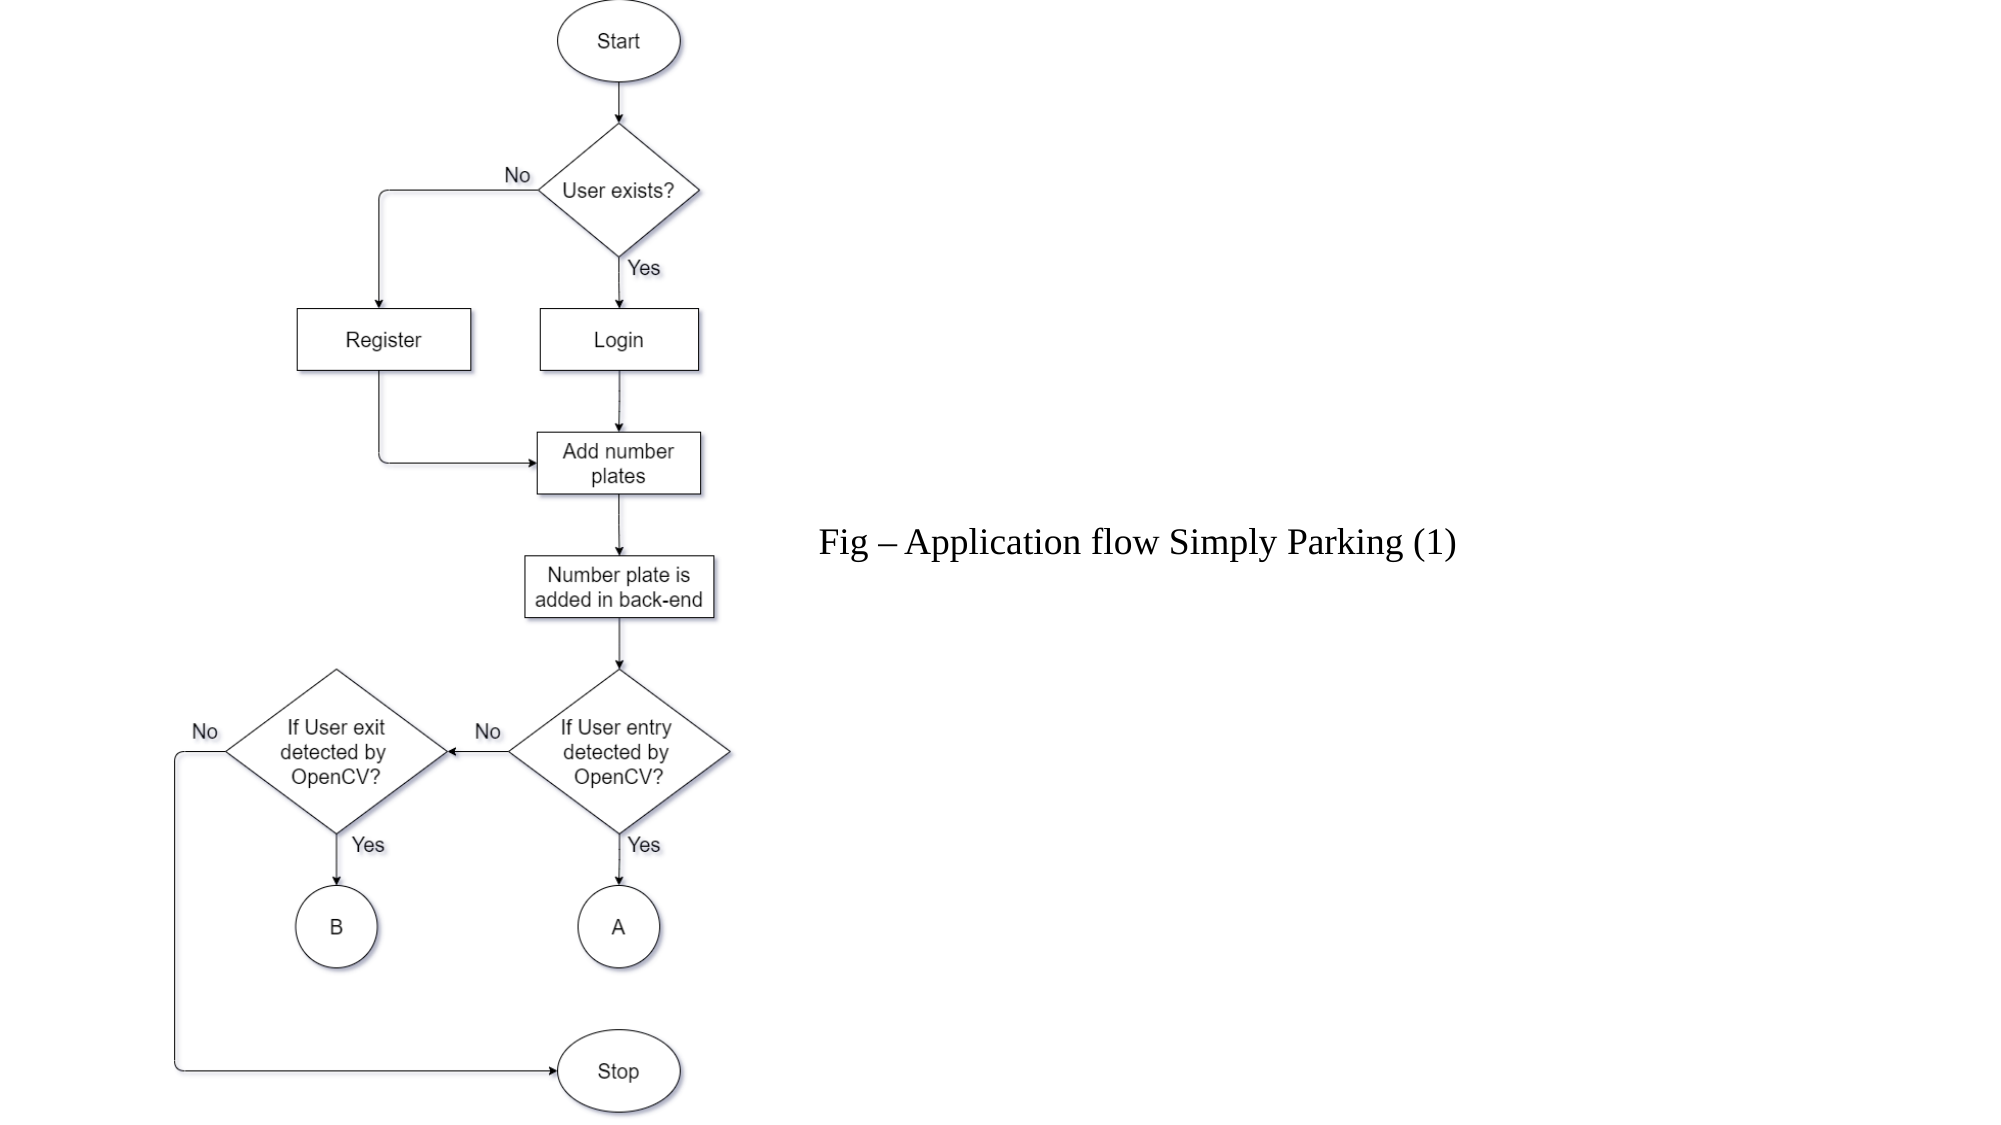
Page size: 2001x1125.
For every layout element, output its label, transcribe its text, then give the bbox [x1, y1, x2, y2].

picture [167, 0, 742, 1125]
text_box Fig – Application flow Simply Parking (1) [803, 510, 1473, 615]
